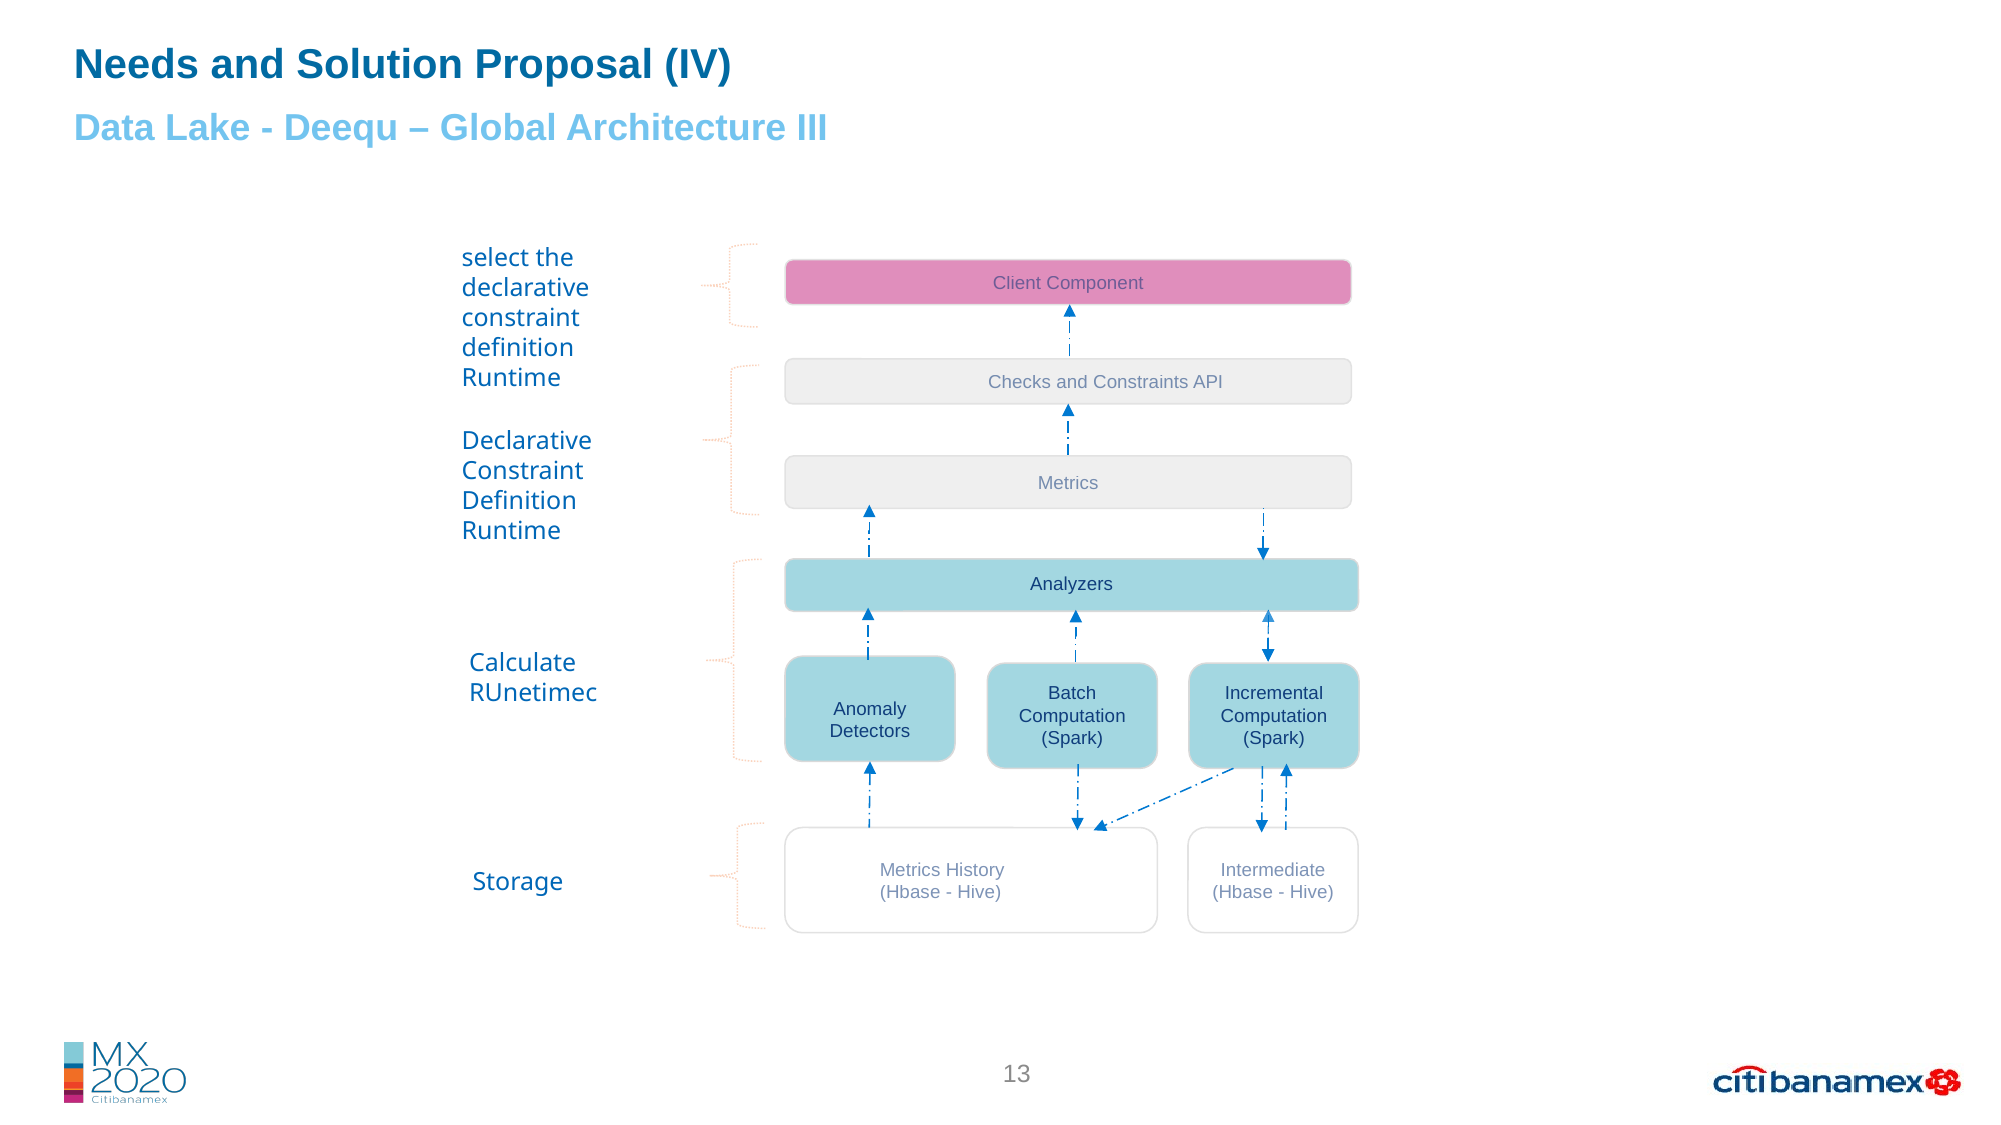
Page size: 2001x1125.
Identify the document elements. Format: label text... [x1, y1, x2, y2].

picture [64, 1042, 186, 1103]
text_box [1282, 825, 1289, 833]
picture [1707, 1063, 1964, 1097]
text_box Metrics [782, 453, 1354, 511]
text_box Batch Computation (Spark) [985, 661, 1160, 771]
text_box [1093, 767, 1234, 831]
text_box Client Component [783, 257, 1354, 307]
picture [131, 1042, 144, 1050]
text_box Incremental Computation (Spark) [1186, 661, 1362, 771]
picture [97, 1042, 117, 1060]
text_box Analyzers [782, 556, 1361, 614]
text_box Metrics History (Hbase - Hive) [782, 825, 1160, 935]
text_box Storage [457, 858, 689, 904]
text_box Anomaly Detectors [782, 654, 958, 764]
text_box [709, 822, 766, 930]
text_box Declarative Constraint Definition Runtime [446, 417, 678, 552]
text_box Data Lake - Deequ – Global Architecture III [66, 94, 1234, 155]
text_box [705, 558, 762, 763]
text_box Checks and Constraints API [783, 356, 1354, 406]
text_box Needs and Solution Proposal (IV) [66, 29, 1311, 95]
text_box Calculate RUnetimec [454, 638, 685, 714]
text_box [702, 364, 760, 516]
text_box Intermediate (Hbase - Hive) [1185, 825, 1361, 935]
text_box select the declarative constraint definition Runtime [446, 234, 678, 399]
text_box [700, 243, 758, 328]
